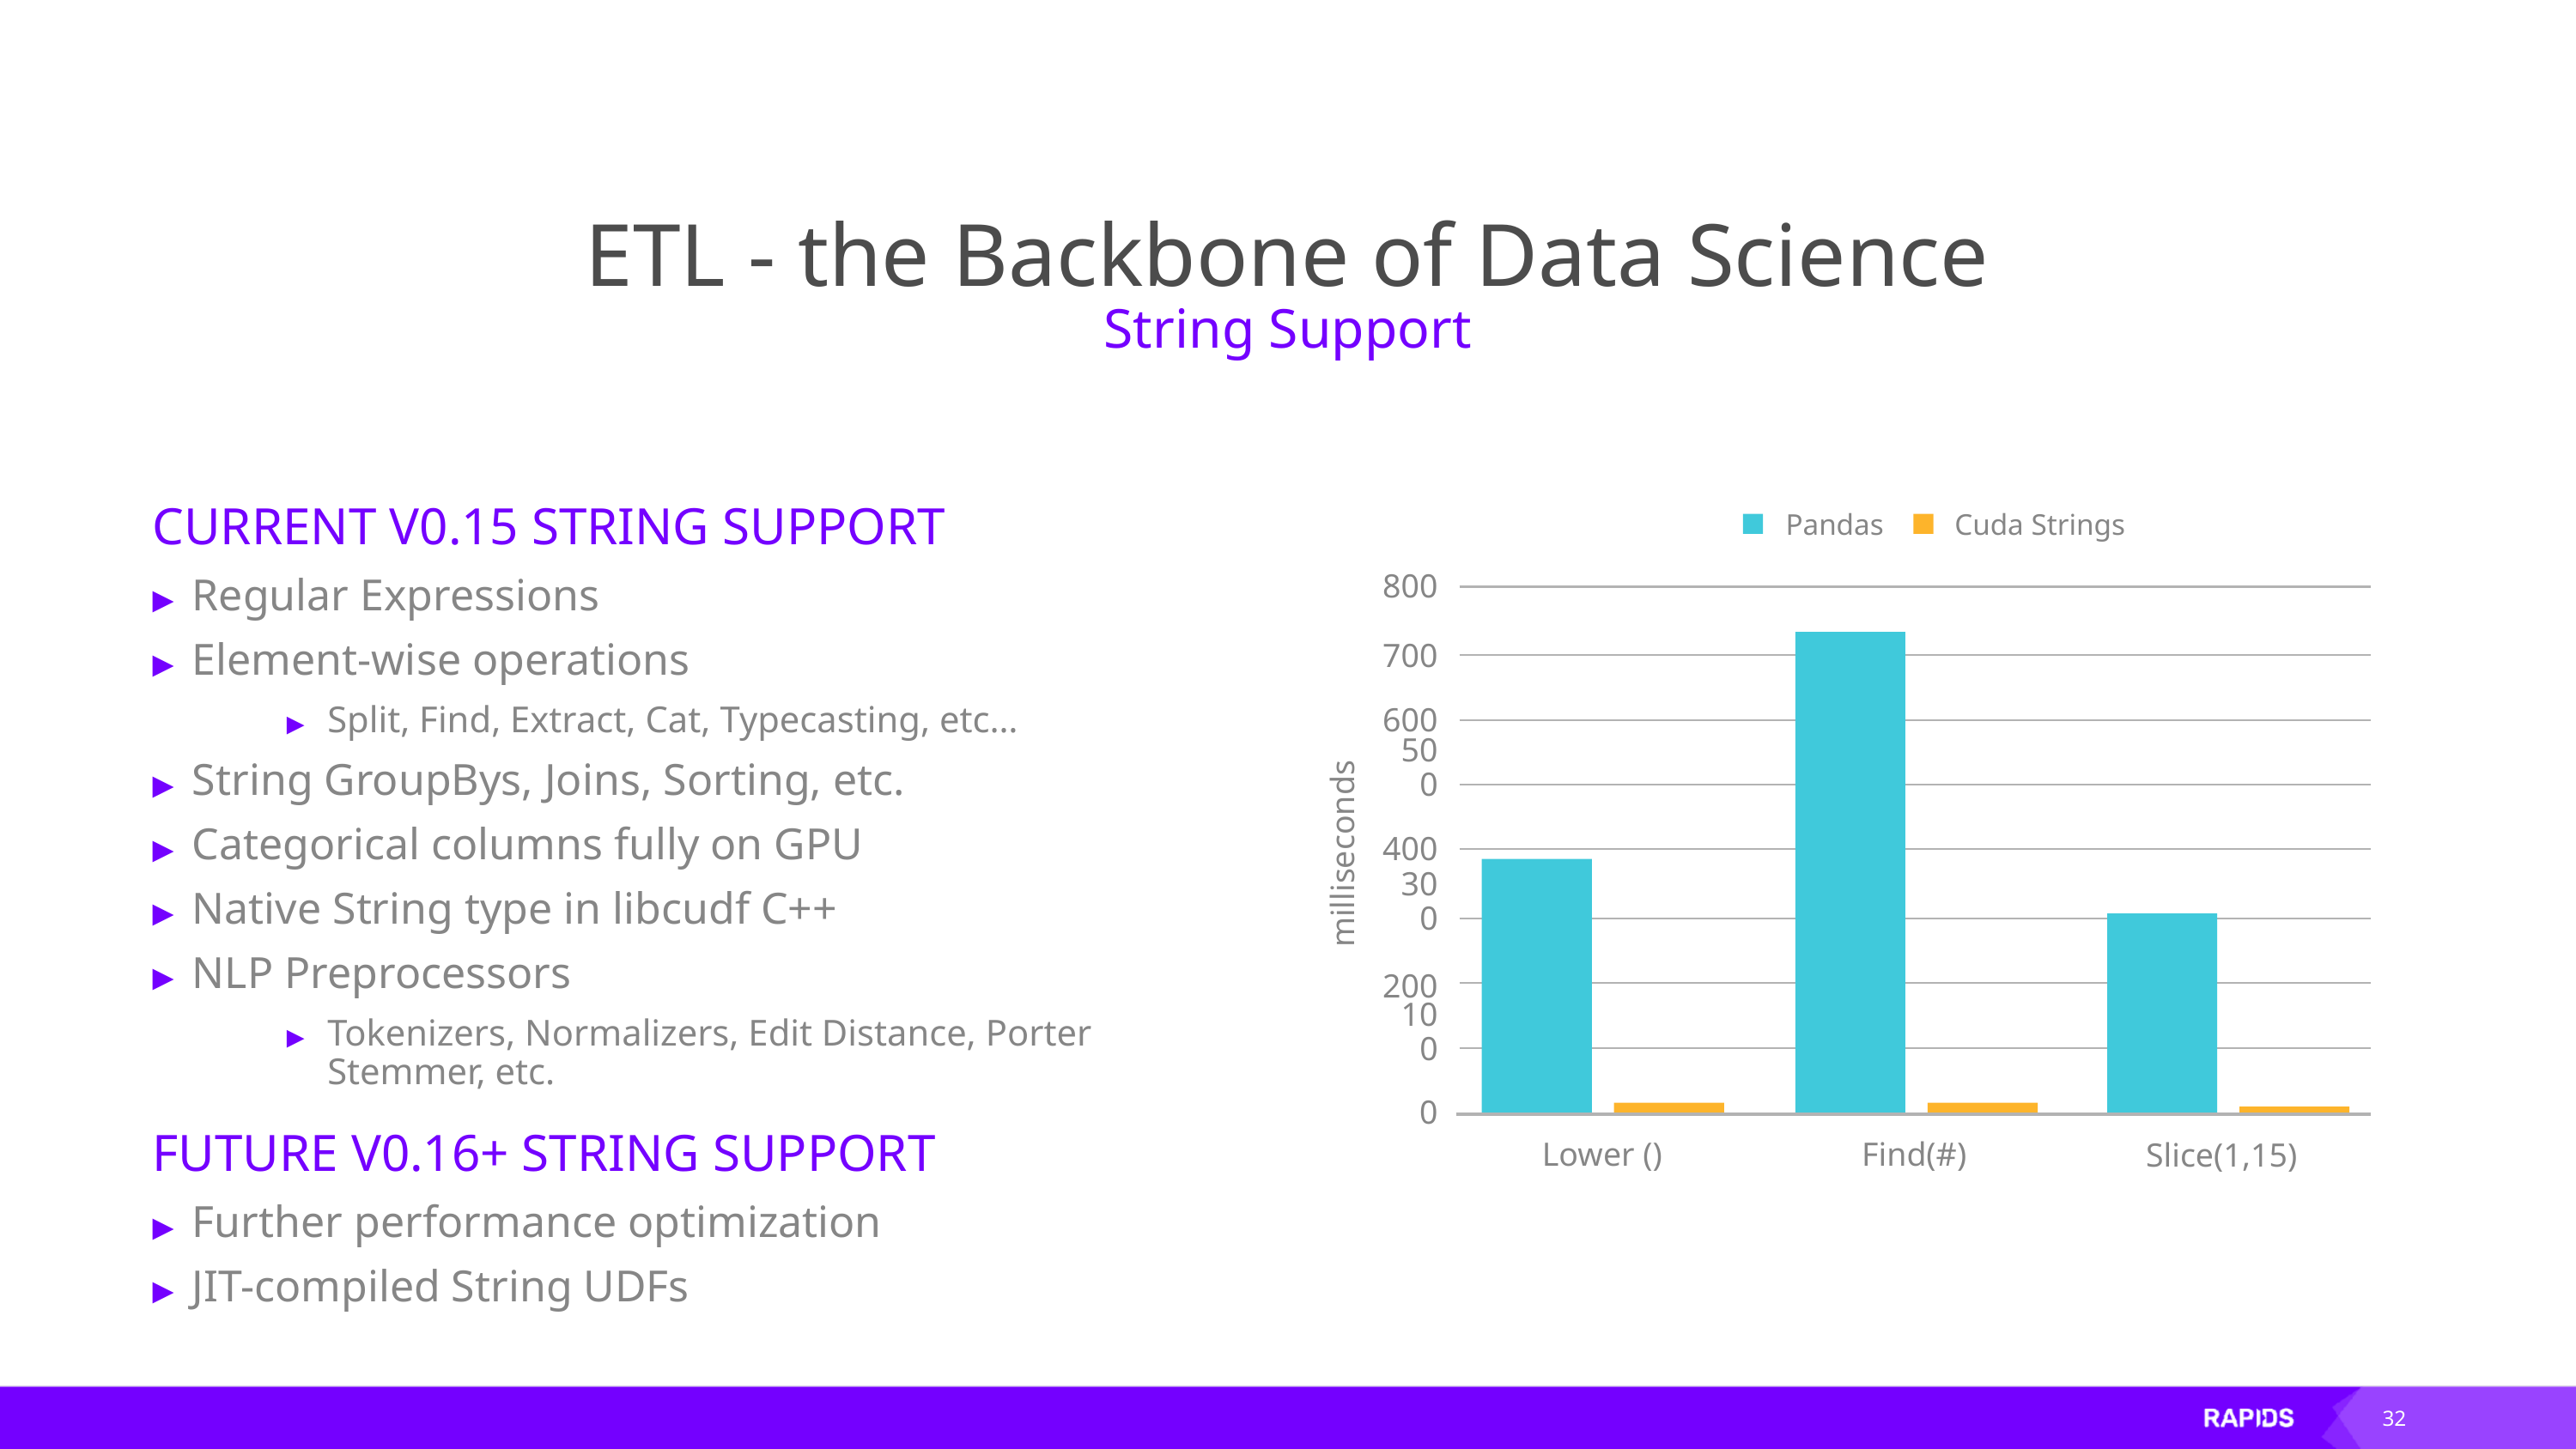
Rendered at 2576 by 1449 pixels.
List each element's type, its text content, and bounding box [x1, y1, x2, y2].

title ETL - the Backbone of Data Science [117, 173, 2459, 295]
list CURRENT V0.15 STRING SUPPORT Regular Expressions Element-wise operations Split, Find, Extract, Cat, Typecasting, etc… String GroupBys, Joins, Sorting, etc. Categorical columns fully on GPU Native String type in libcudf C++ NLP Preprocessors Tokenizers, Normalizers, Edit Distance, Porter Stemmer, etc. FUTURE V0.16+ STRING SUPPORT Further performance optimization JIT-compiled String UDFs [139, 494, 1210, 850]
list String Support [117, 295, 2459, 419]
picture [0, 0, 2576, 1449]
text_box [1314, 494, 2372, 1185]
